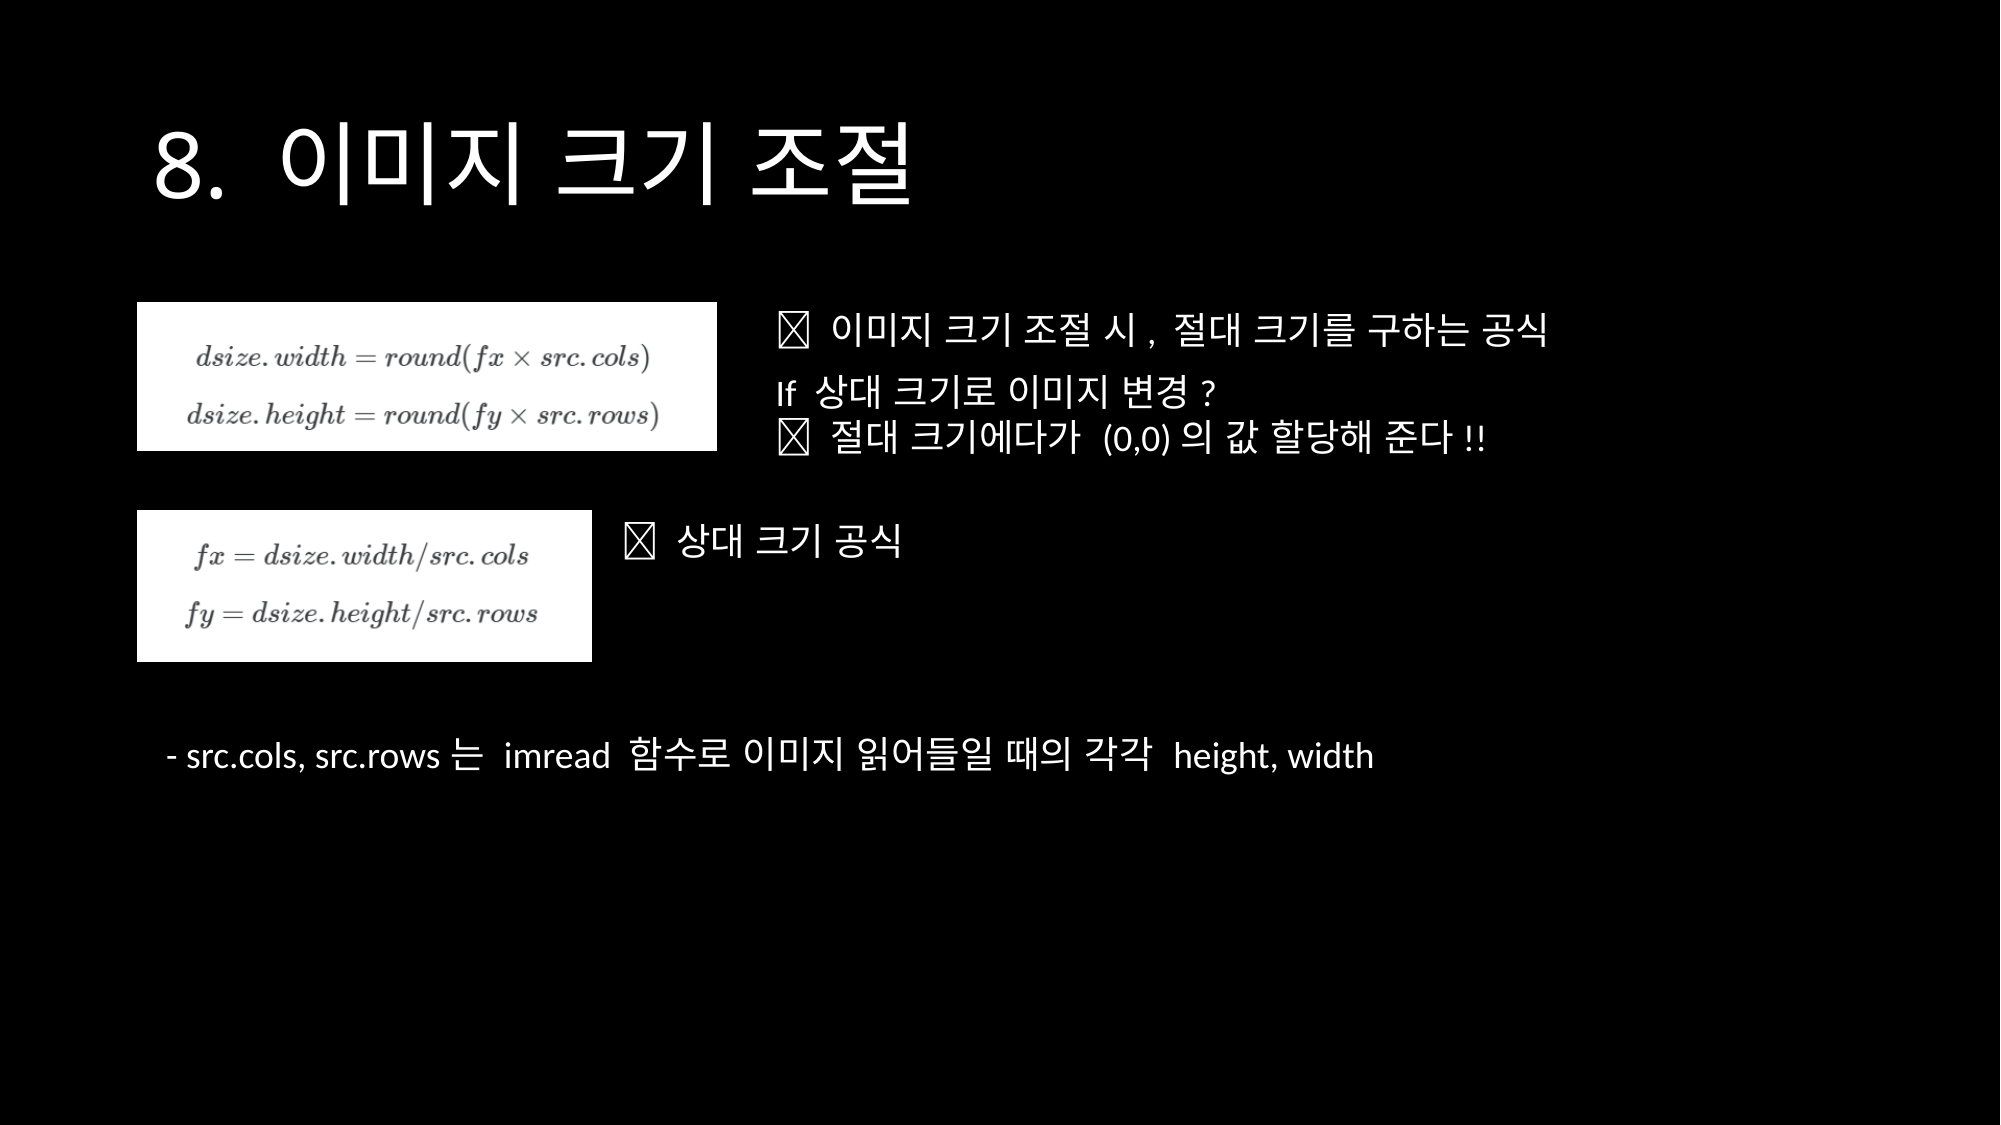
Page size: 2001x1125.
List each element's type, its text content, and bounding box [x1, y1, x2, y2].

title 8. 이미지 크기 조절 [137, 59, 1863, 278]
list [137, 302, 717, 451]
text_box - src.cols, src.rows는 imread 함수로 이미지 읽어들일 때의 각각 height, width [151, 723, 1888, 784]
text_box If 상대 크기로 이미지 변경?  절대 크기에다가 (0,0)의 값 할당해 준다!! [760, 361, 1596, 467]
picture [137, 510, 592, 662]
text_box  이미지 크기 조절 시, 절대 크기를 구하는 공식 [760, 299, 1802, 360]
text_box  상대 크기 공식 [606, 510, 1499, 571]
